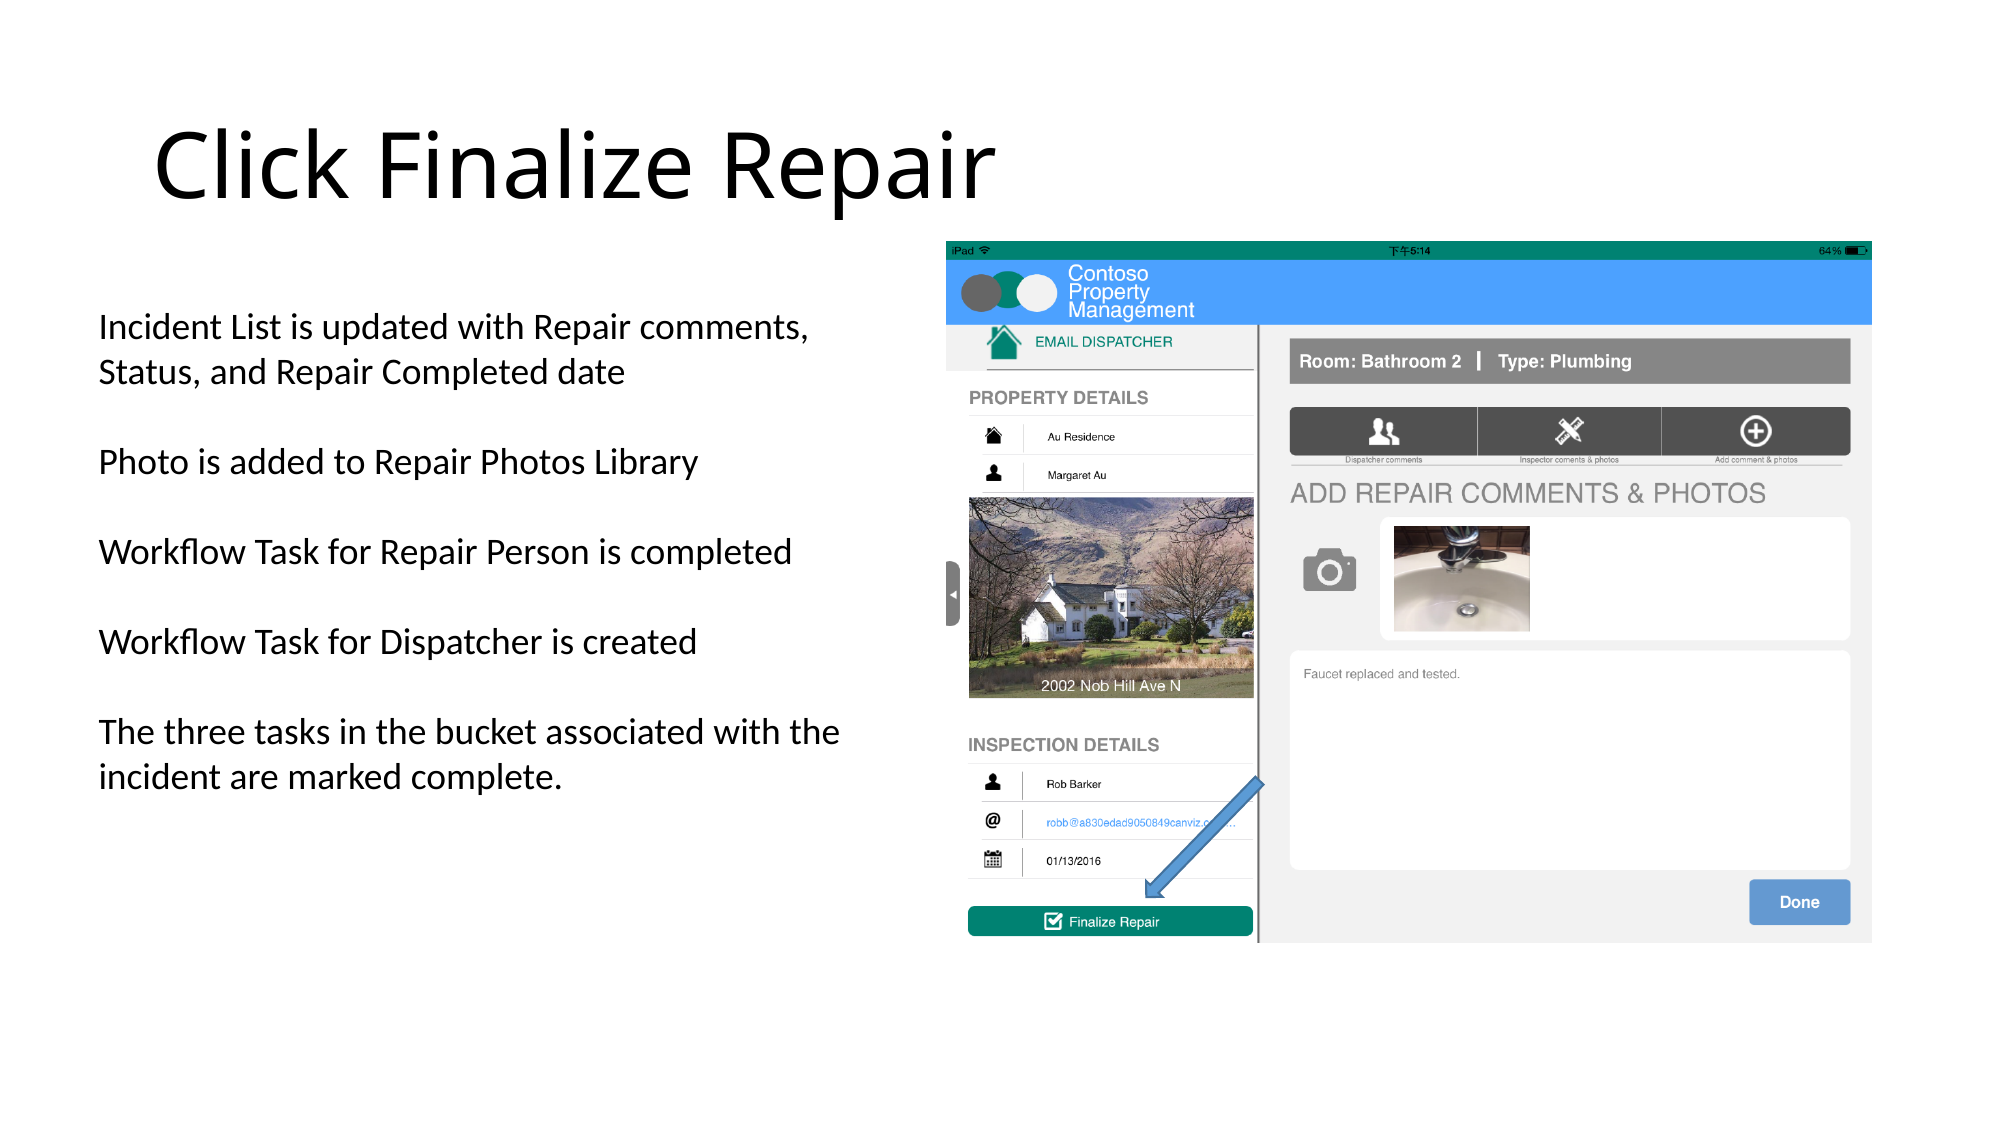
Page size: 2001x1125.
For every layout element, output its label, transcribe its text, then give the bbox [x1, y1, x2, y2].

picture [946, 241, 1872, 943]
text_box Incident List is updated with Repair comments, Status, and Repair Completed date Photo is added to Repair Photos Library Workflow Task for Repair Person is completed Workflow Task for Dispatcher is created The three tasks in the bucket associated with the incident are marked complete. [83, 294, 869, 850]
title Click Finalize Repair [137, 59, 1863, 278]
